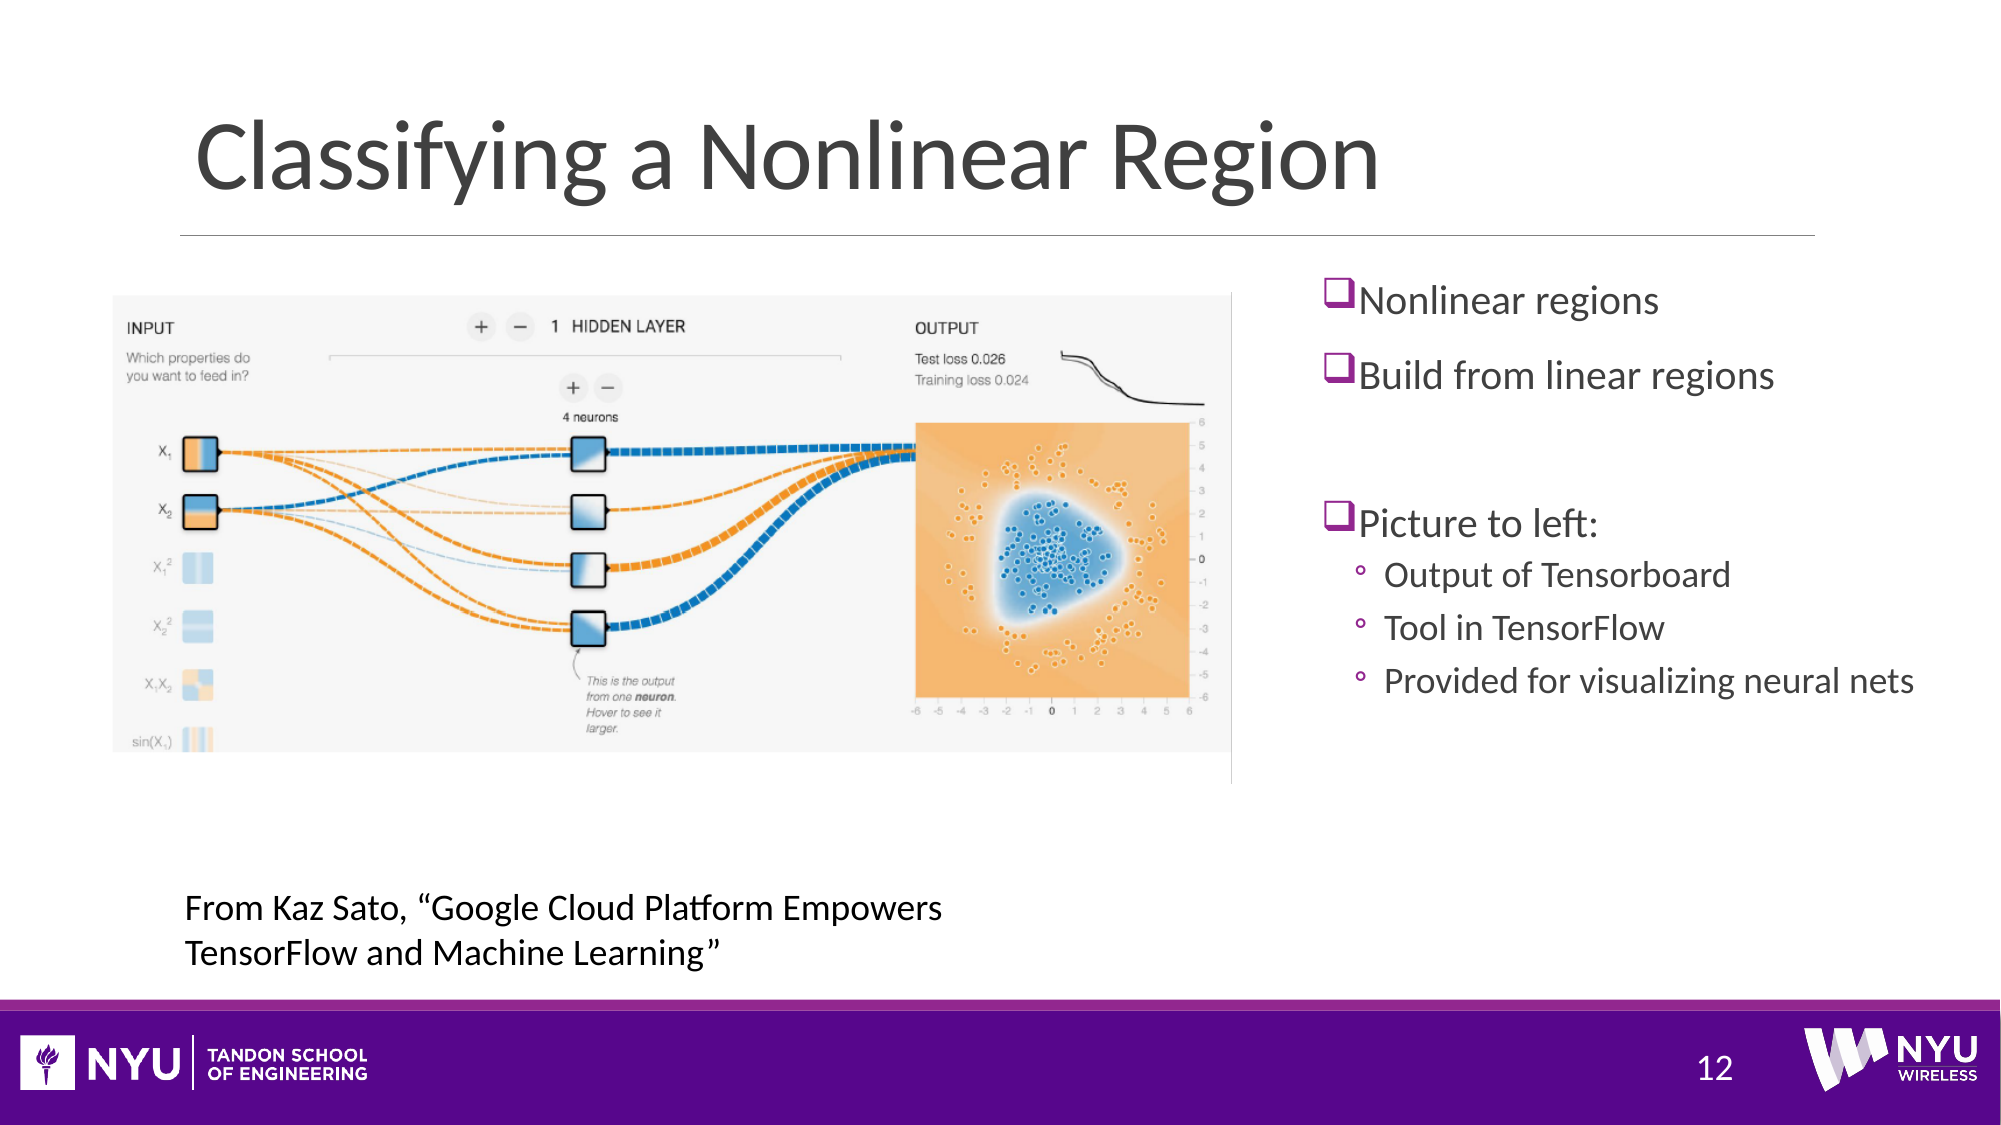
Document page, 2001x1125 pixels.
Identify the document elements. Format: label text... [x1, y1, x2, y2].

text_box From Kaz Sato, “Google Cloud Platform Empowers TensorFlow and Machine Learning” [169, 875, 959, 980]
slide_number 12 [1533, 1035, 1749, 1096]
title Classifying a Nonlinear Region [180, 47, 1830, 218]
picture [111, 292, 1233, 784]
list Nonlinear regions Build from linear regions Picture to left: Output of Tensorboard Tool in TensorFlow Provided for visualizing neural nets [1321, 271, 1924, 982]
